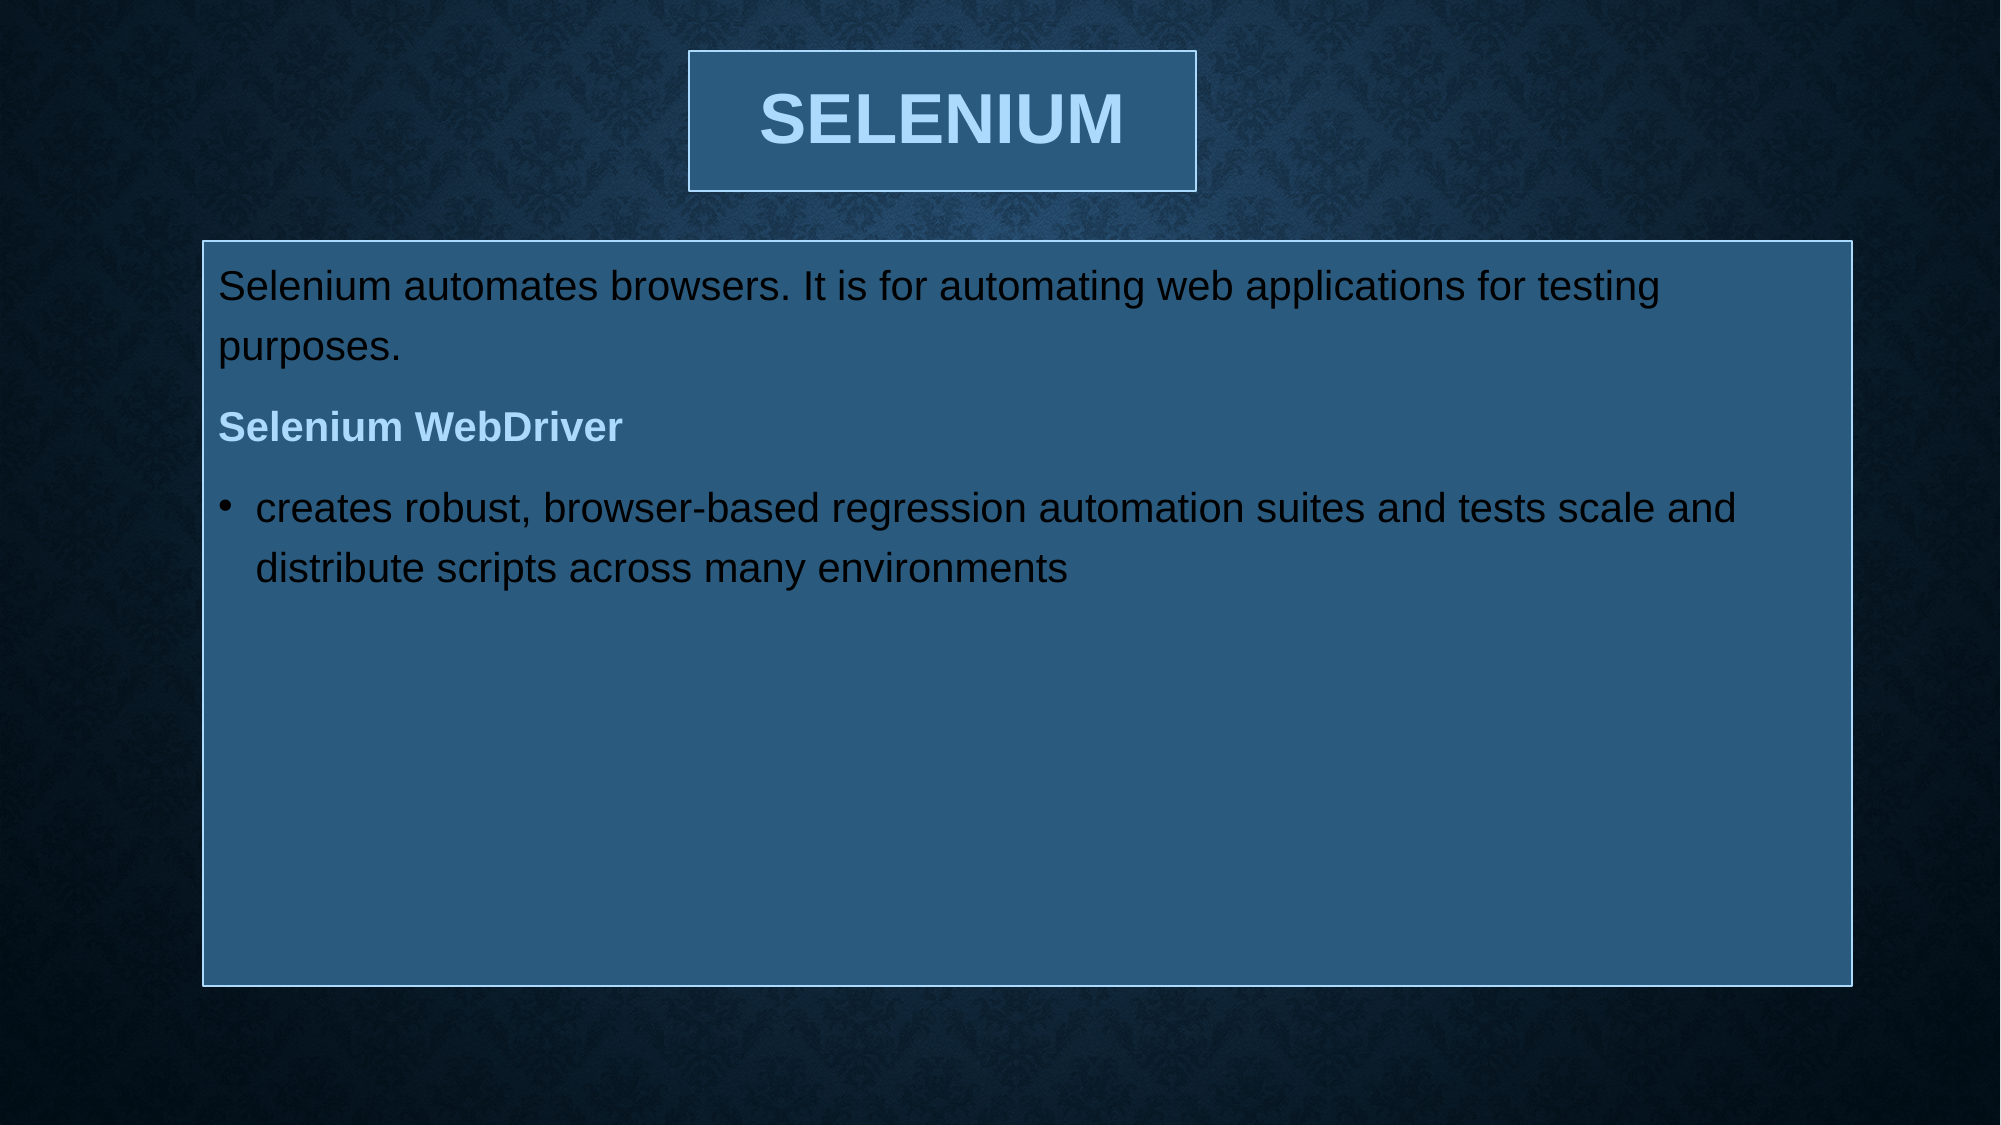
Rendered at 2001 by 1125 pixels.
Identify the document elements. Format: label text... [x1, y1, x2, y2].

list Selenium automates browsers. It is for automating web applications for testing purposes. Selenium WebDriver creates robust, browser-based regression automation suites and tests scale and distribute scripts across many environments [202, 240, 1853, 987]
title SELENIUM [688, 50, 1197, 192]
